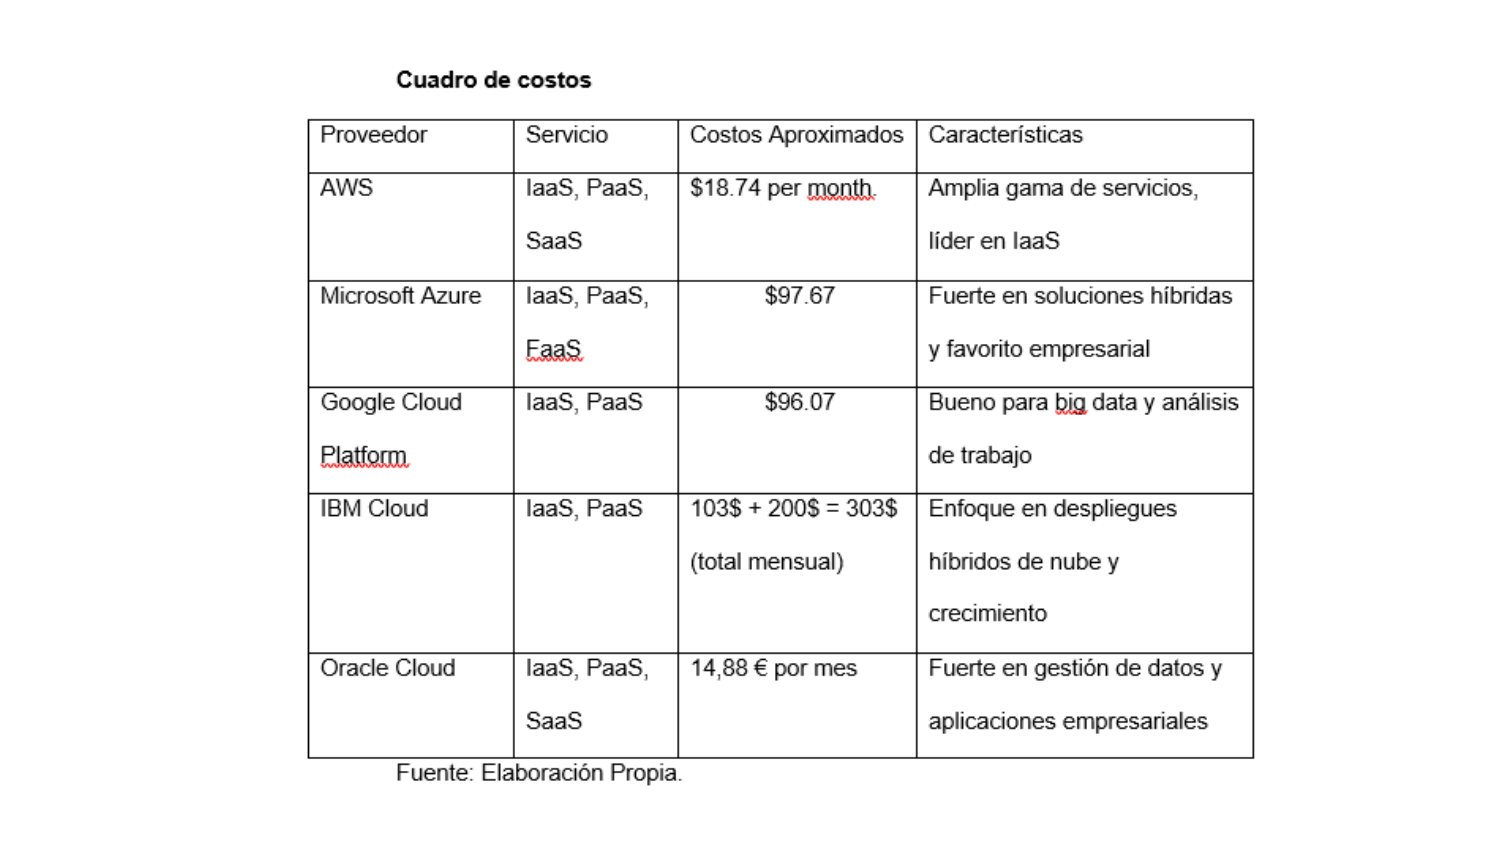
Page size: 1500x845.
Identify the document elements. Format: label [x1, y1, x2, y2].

picture [259, 48, 1287, 795]
